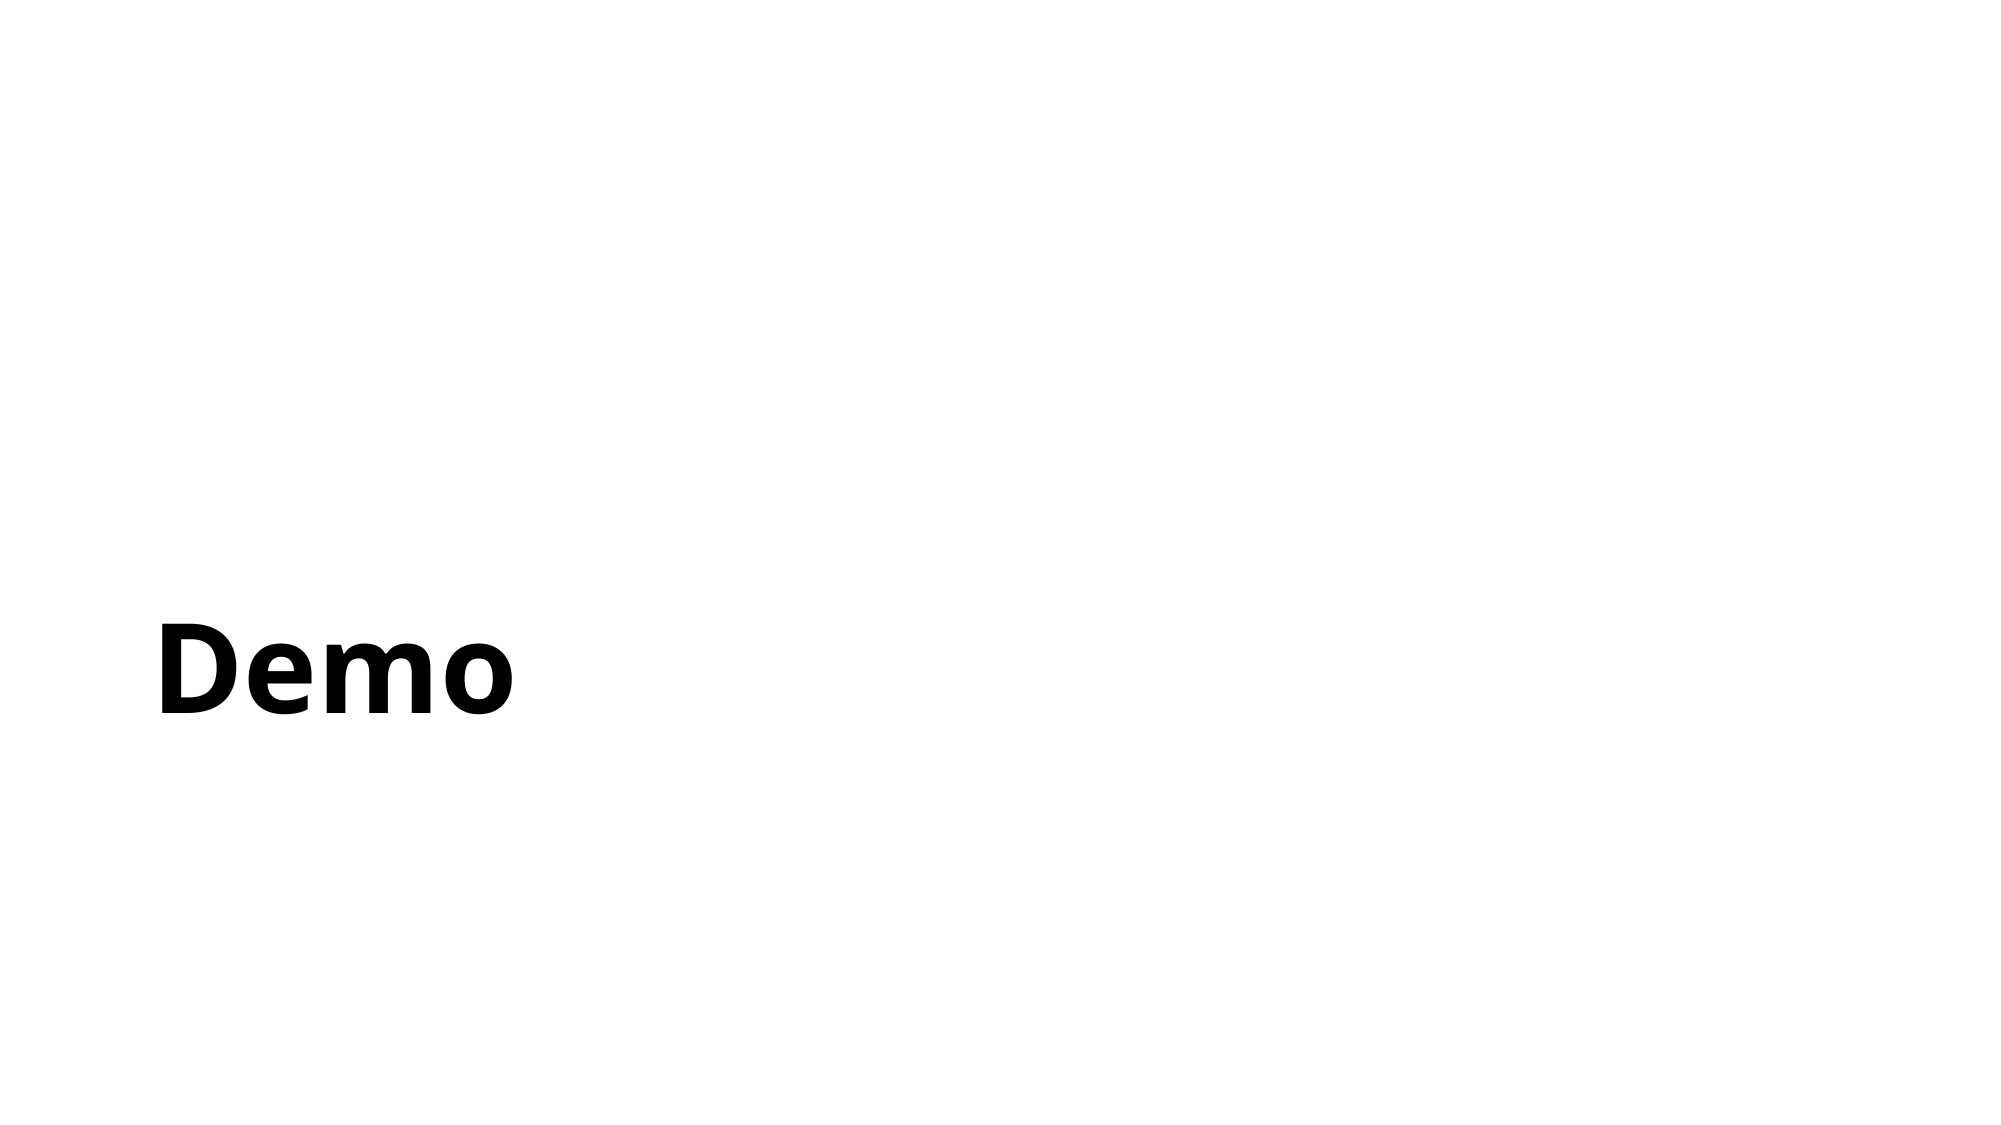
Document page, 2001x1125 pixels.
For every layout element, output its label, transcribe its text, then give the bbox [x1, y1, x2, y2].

title Demo [136, 280, 1862, 749]
